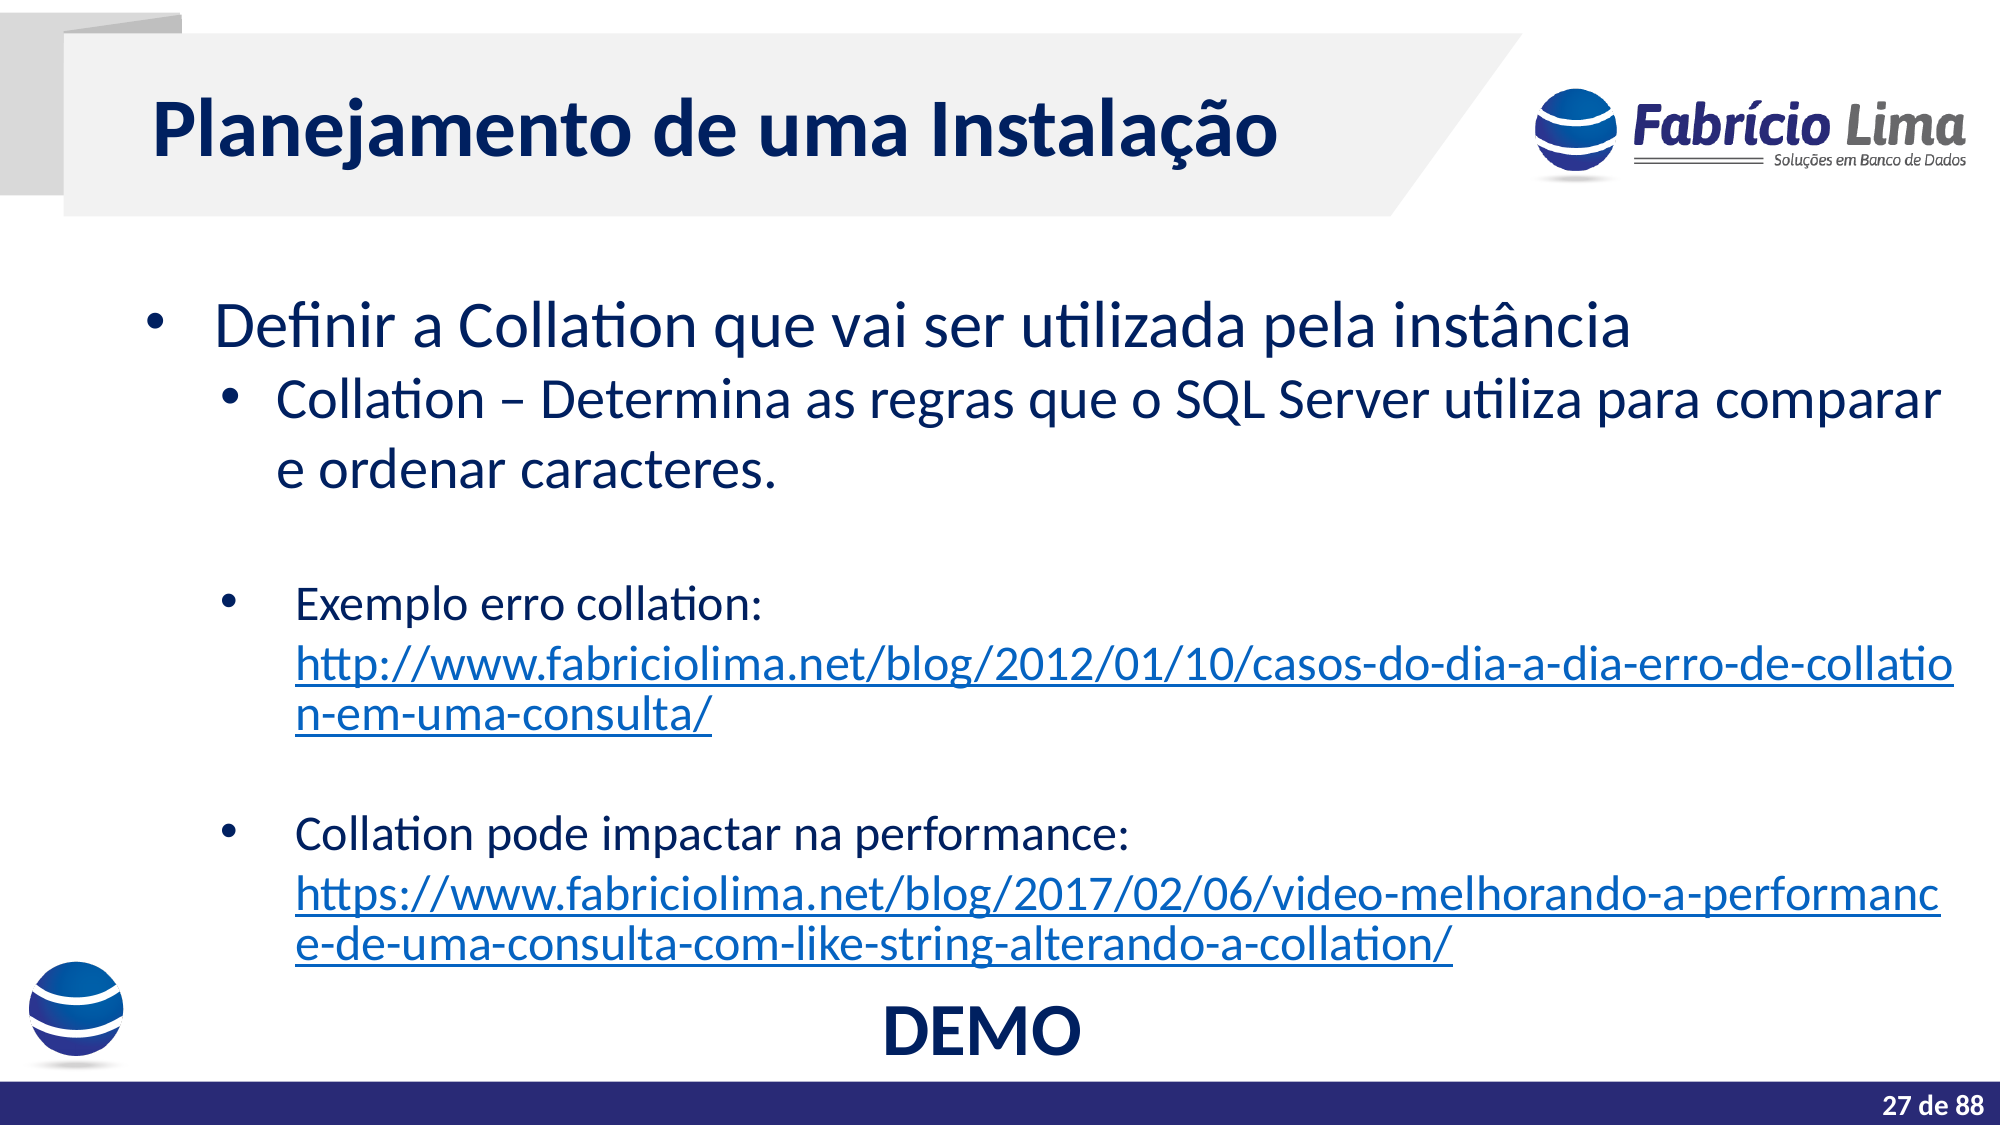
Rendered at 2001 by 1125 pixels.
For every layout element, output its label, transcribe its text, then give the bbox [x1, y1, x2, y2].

picture [14, 951, 130, 1082]
text_box DEMO [867, 972, 1097, 1078]
text_box Planejamento de uma Instalação [62, 60, 1390, 187]
text_box Definir a Collation que vai ser utilizada pela instância Collation – Determina as regras que o SQL Server utiliza para comparar e ordenar caracteres. Exemplo erro collation: http://www.fabriciolima.net/blog/2012/01/10/casos-do-dia-a-dia-erro-de-collation-em-uma-consulta/ Collation pode impactar na performance: https://www.fabriciolima.net/blog/2017/02/06/video-melhorando-a-performance-de-uma-consulta-com-like-string-alterando-a-collation/ [130, 213, 1979, 1125]
slide_number 27 de 88 [1718, 1083, 2000, 1125]
picture [1501, 42, 1997, 217]
